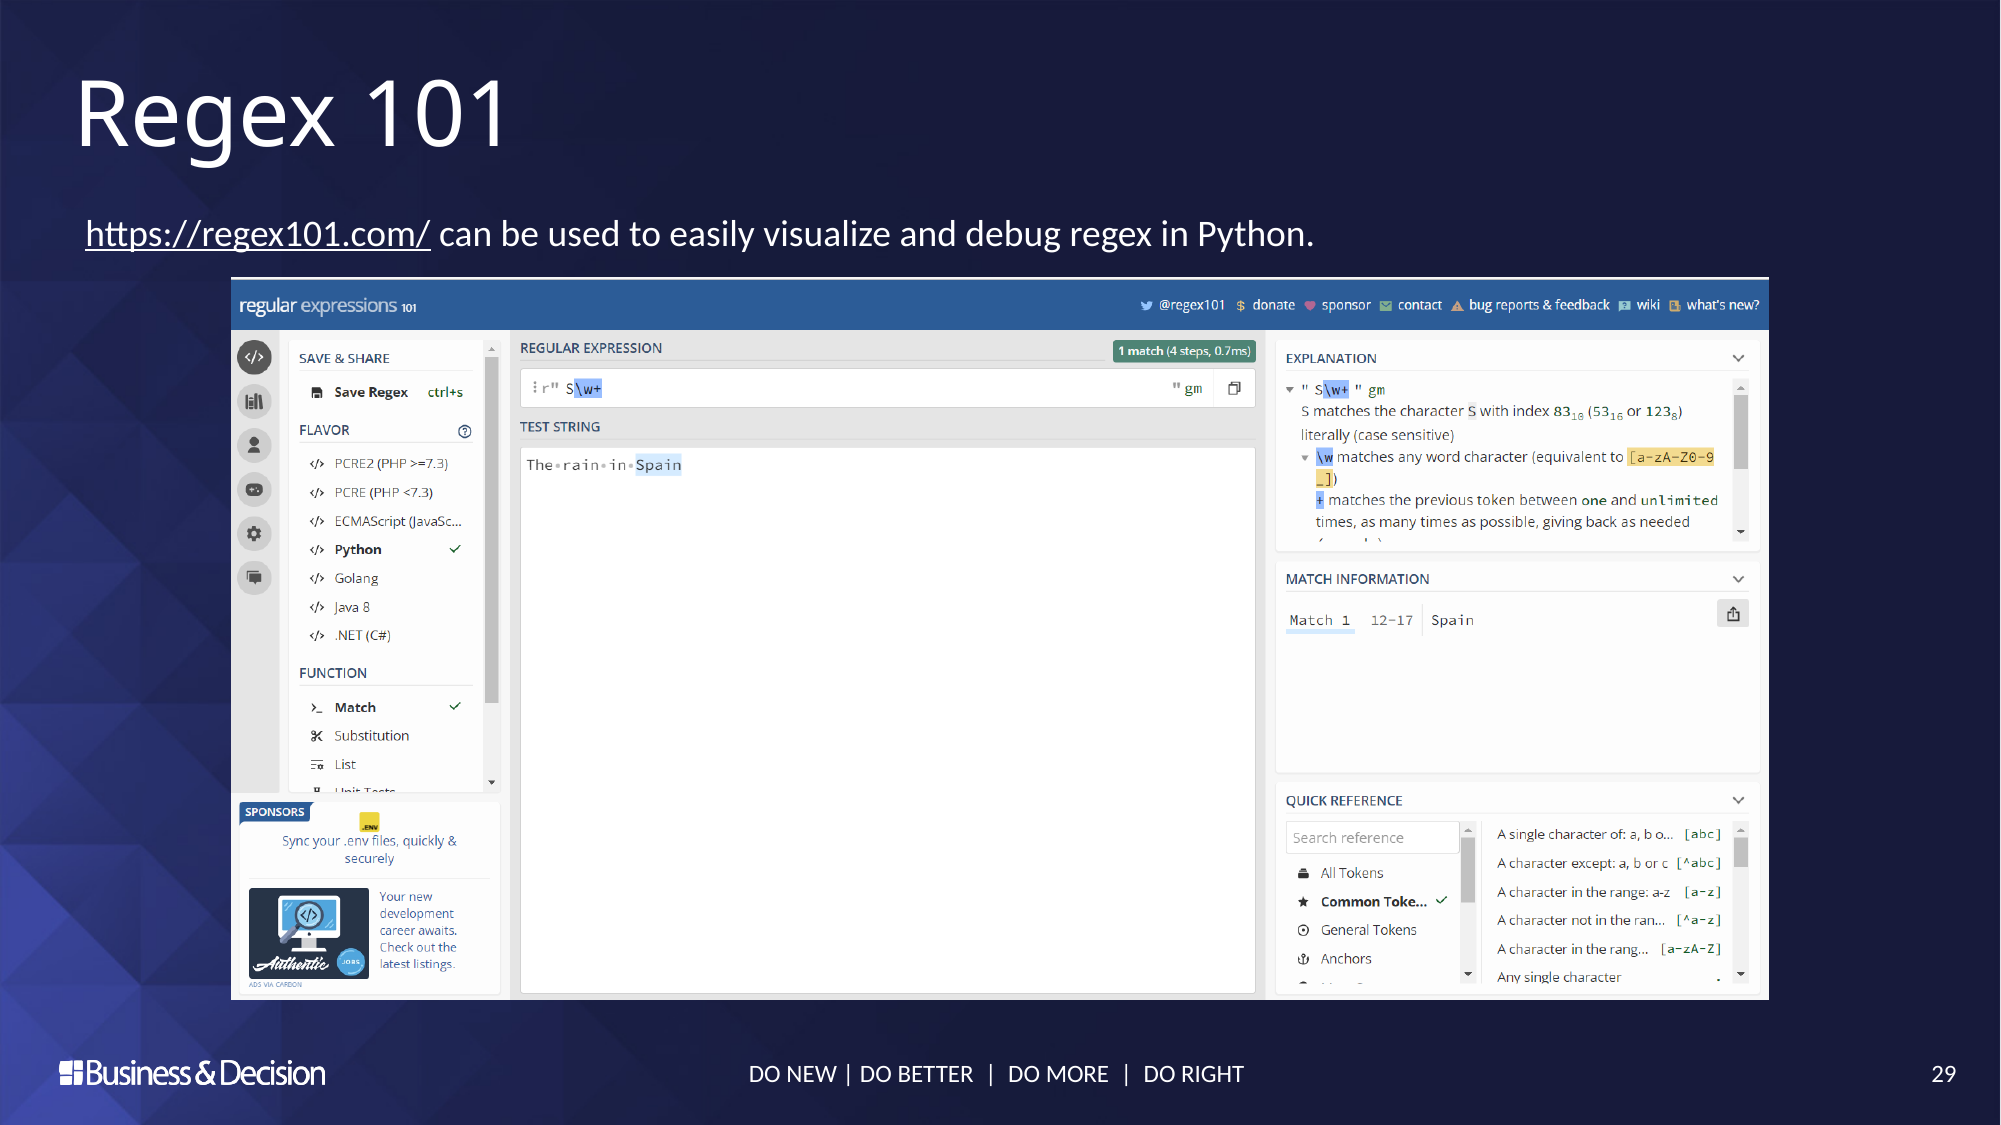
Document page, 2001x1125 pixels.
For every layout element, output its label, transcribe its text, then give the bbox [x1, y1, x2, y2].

title Regex 101 [59, 59, 1941, 300]
picture [0, 0, 2001, 1125]
footer DO NEW | DO BETTER | DO MORE | DO RIGHT [662, 1042, 1338, 1103]
list https://regex101.com/ can be used to easily visualize and debug regex in Python. [70, 206, 1930, 300]
slide_number 29 [1521, 1042, 1972, 1103]
